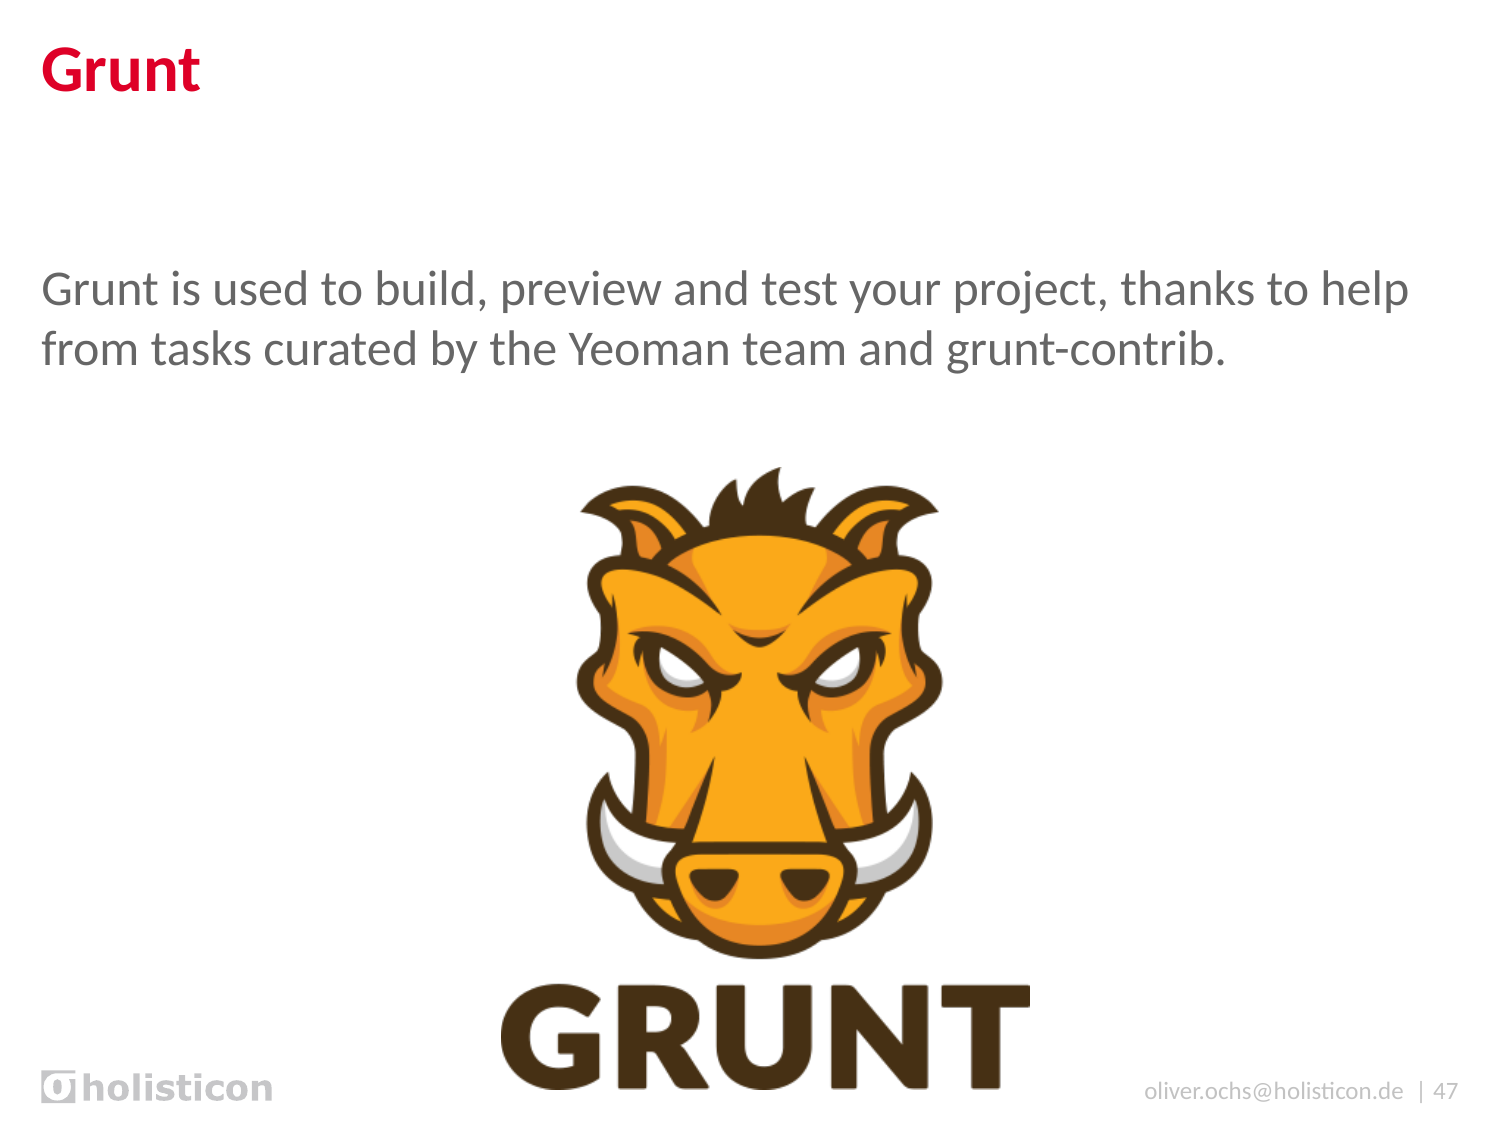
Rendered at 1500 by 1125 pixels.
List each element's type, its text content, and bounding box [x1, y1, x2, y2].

list Grunt is used to build, preview and test your project, thanks to help from tasks curated by the Yeoman team and grunt-contrib. [41, 255, 1436, 973]
picture [501, 467, 1030, 1090]
title Grunt [41, 24, 1436, 188]
